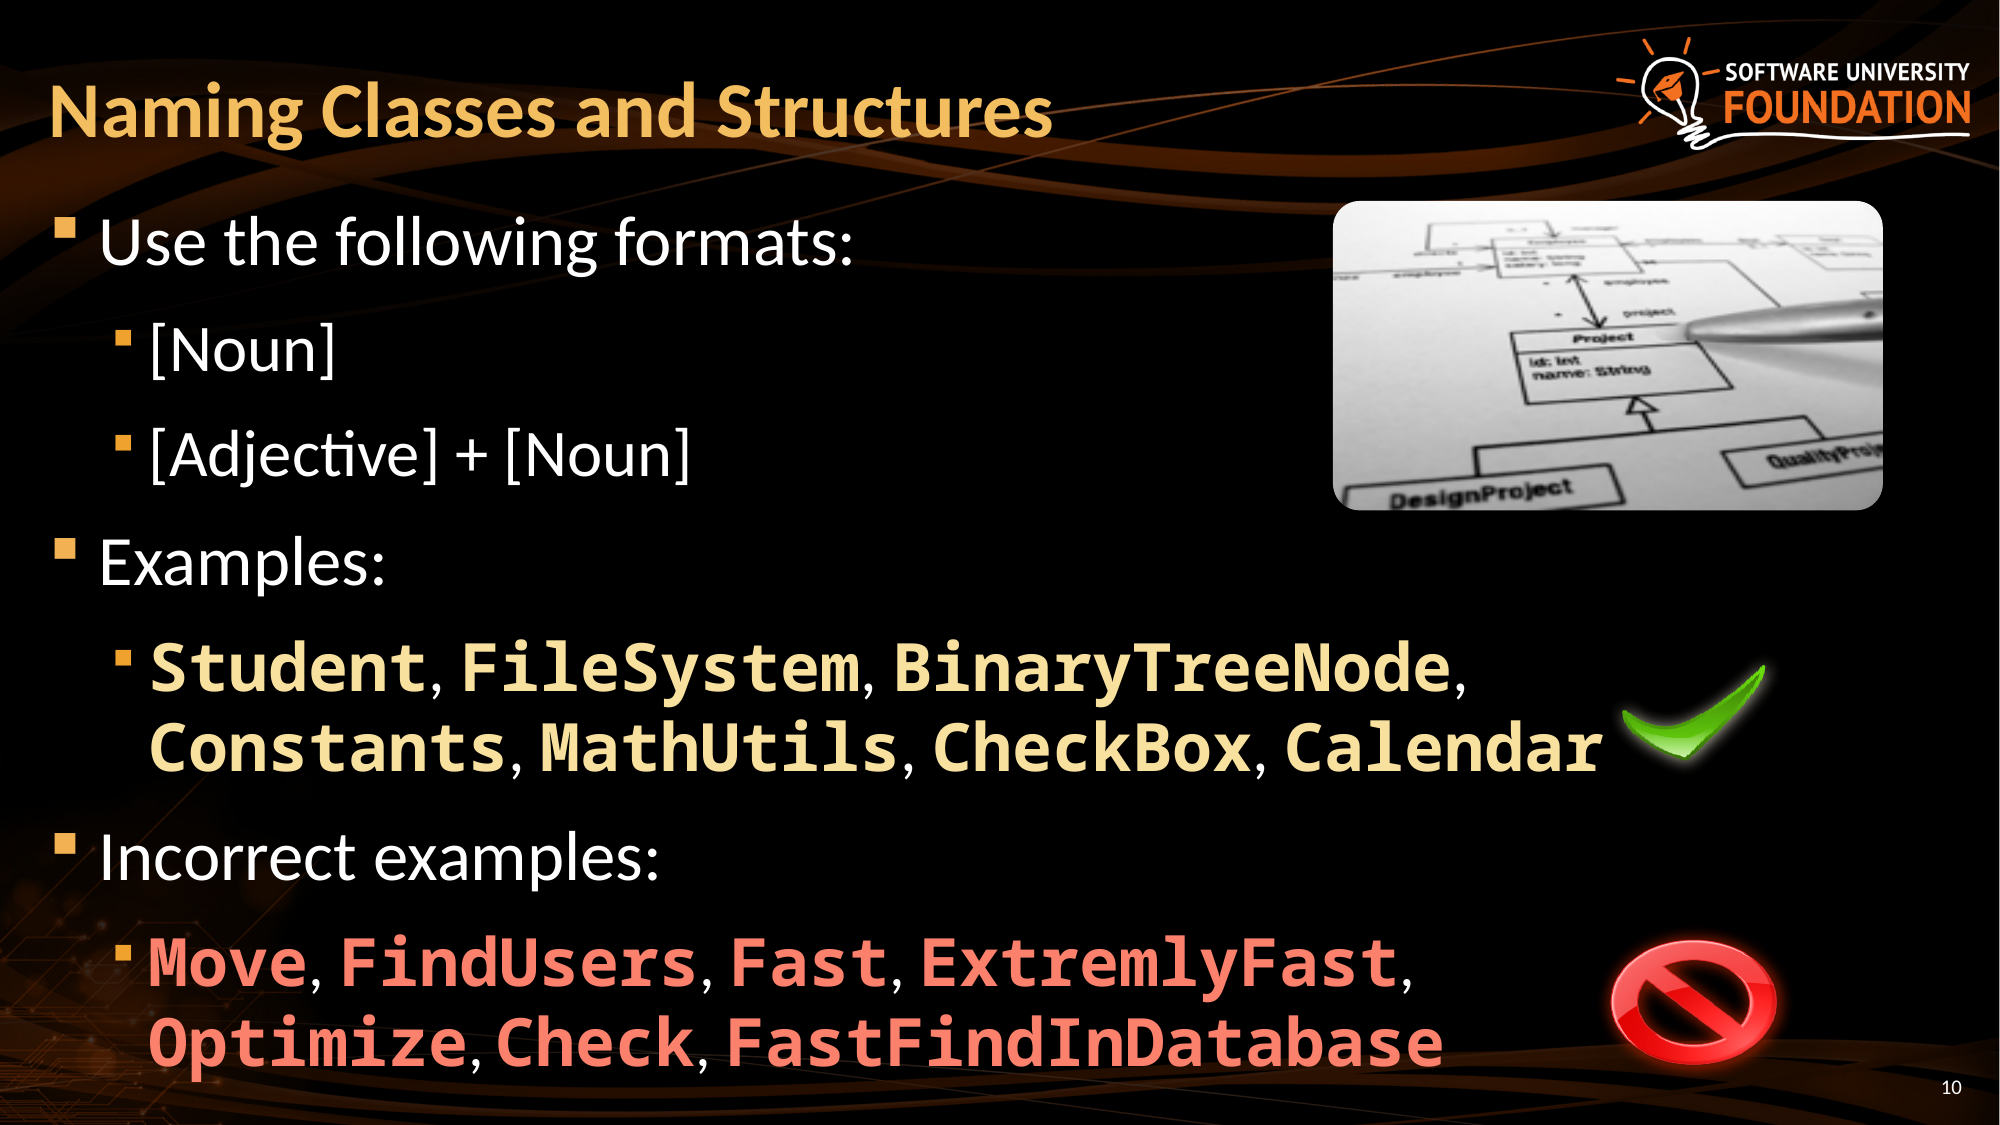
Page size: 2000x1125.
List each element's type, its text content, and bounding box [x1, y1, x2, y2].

title Naming Classes and Structures [31, 20, 1625, 204]
picture [0, 0, 2000, 1125]
list Use the following formats: [Noun] [Adjective] + [Noun] Examples: Student, FileSystem, BinaryTreeNode, Constants, MathUtils, CheckBox, Calendar Incorrect examples: Move, FindUsers, Fast, ExtremlyFast, Optimize, Check, FastFindInDatabase [31, 188, 1968, 1103]
list Examples: firstName, report, config, usersList, fontSize, maxSpeed, font, startIndex, endIndex, charsCount, configSettingsXml, dbConnection, createUserSqlCommand Incorrect examples: foo, bar, p, p1, p2, populate, LastName, last_name, LAST_NAME, convertImage, moveMargin, MAXSpeed, _firtName, __temp, firstNameMiddleNameAndLastName [1596, 642, 1783, 788]
